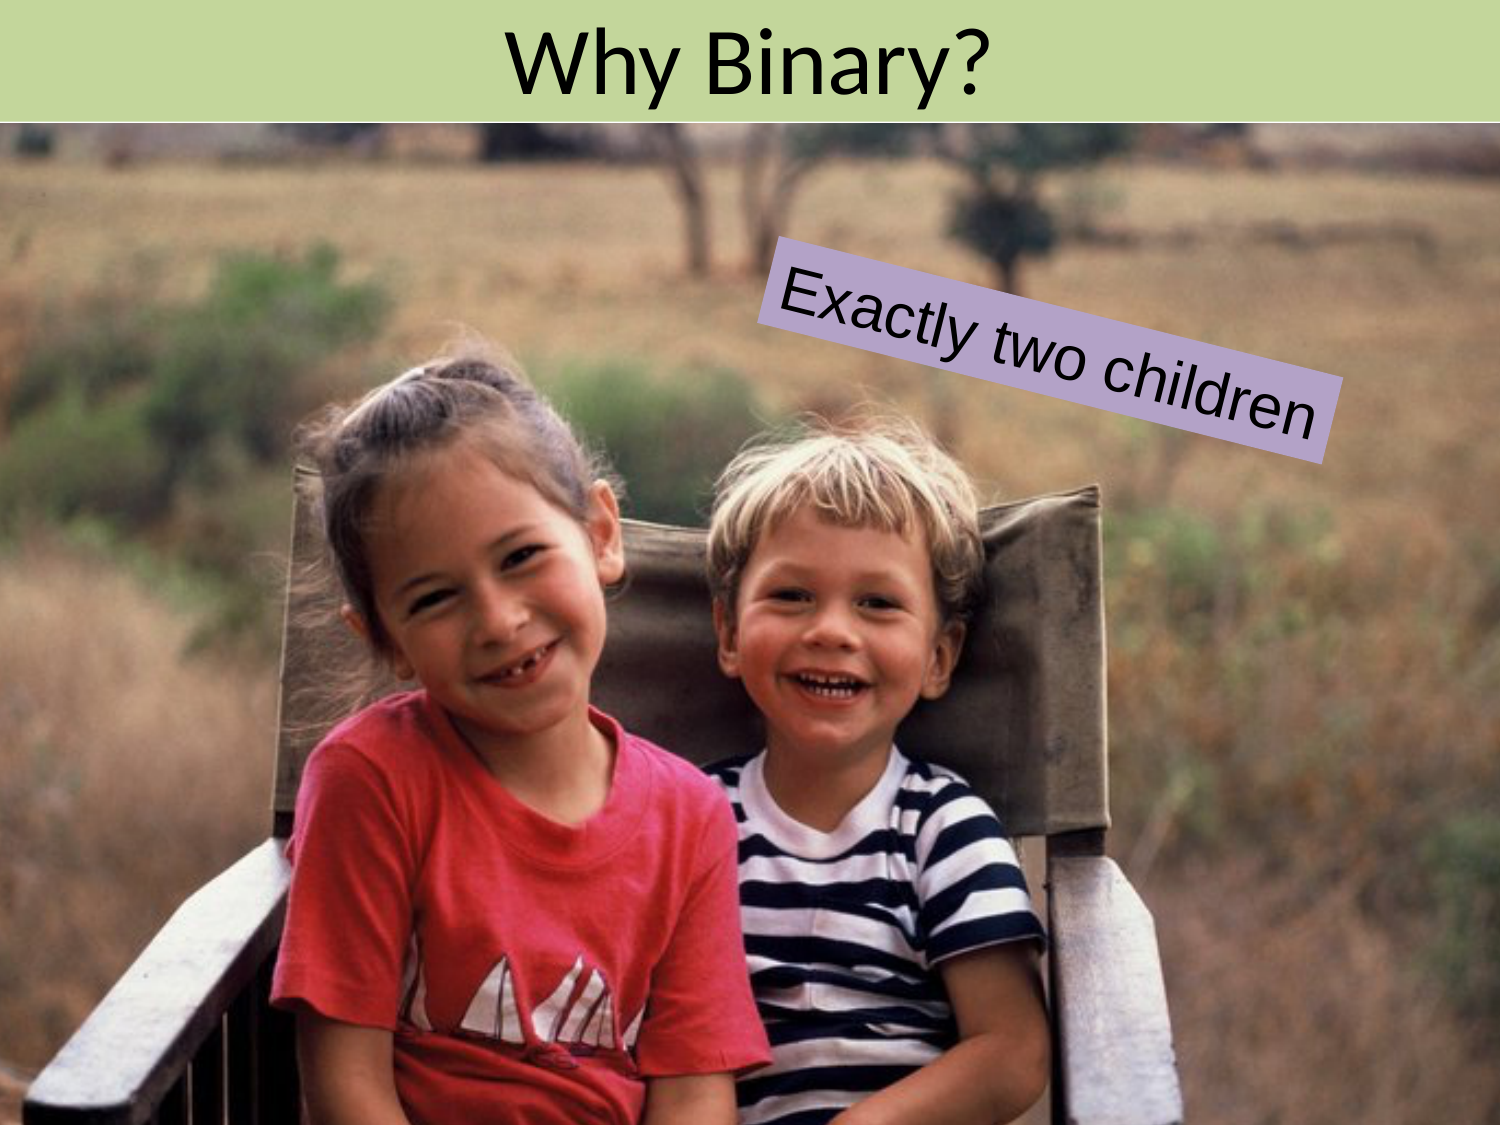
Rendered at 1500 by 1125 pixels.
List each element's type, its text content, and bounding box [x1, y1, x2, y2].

picture [0, 122, 1500, 1125]
title Why Binary? [75, 0, 1425, 113]
